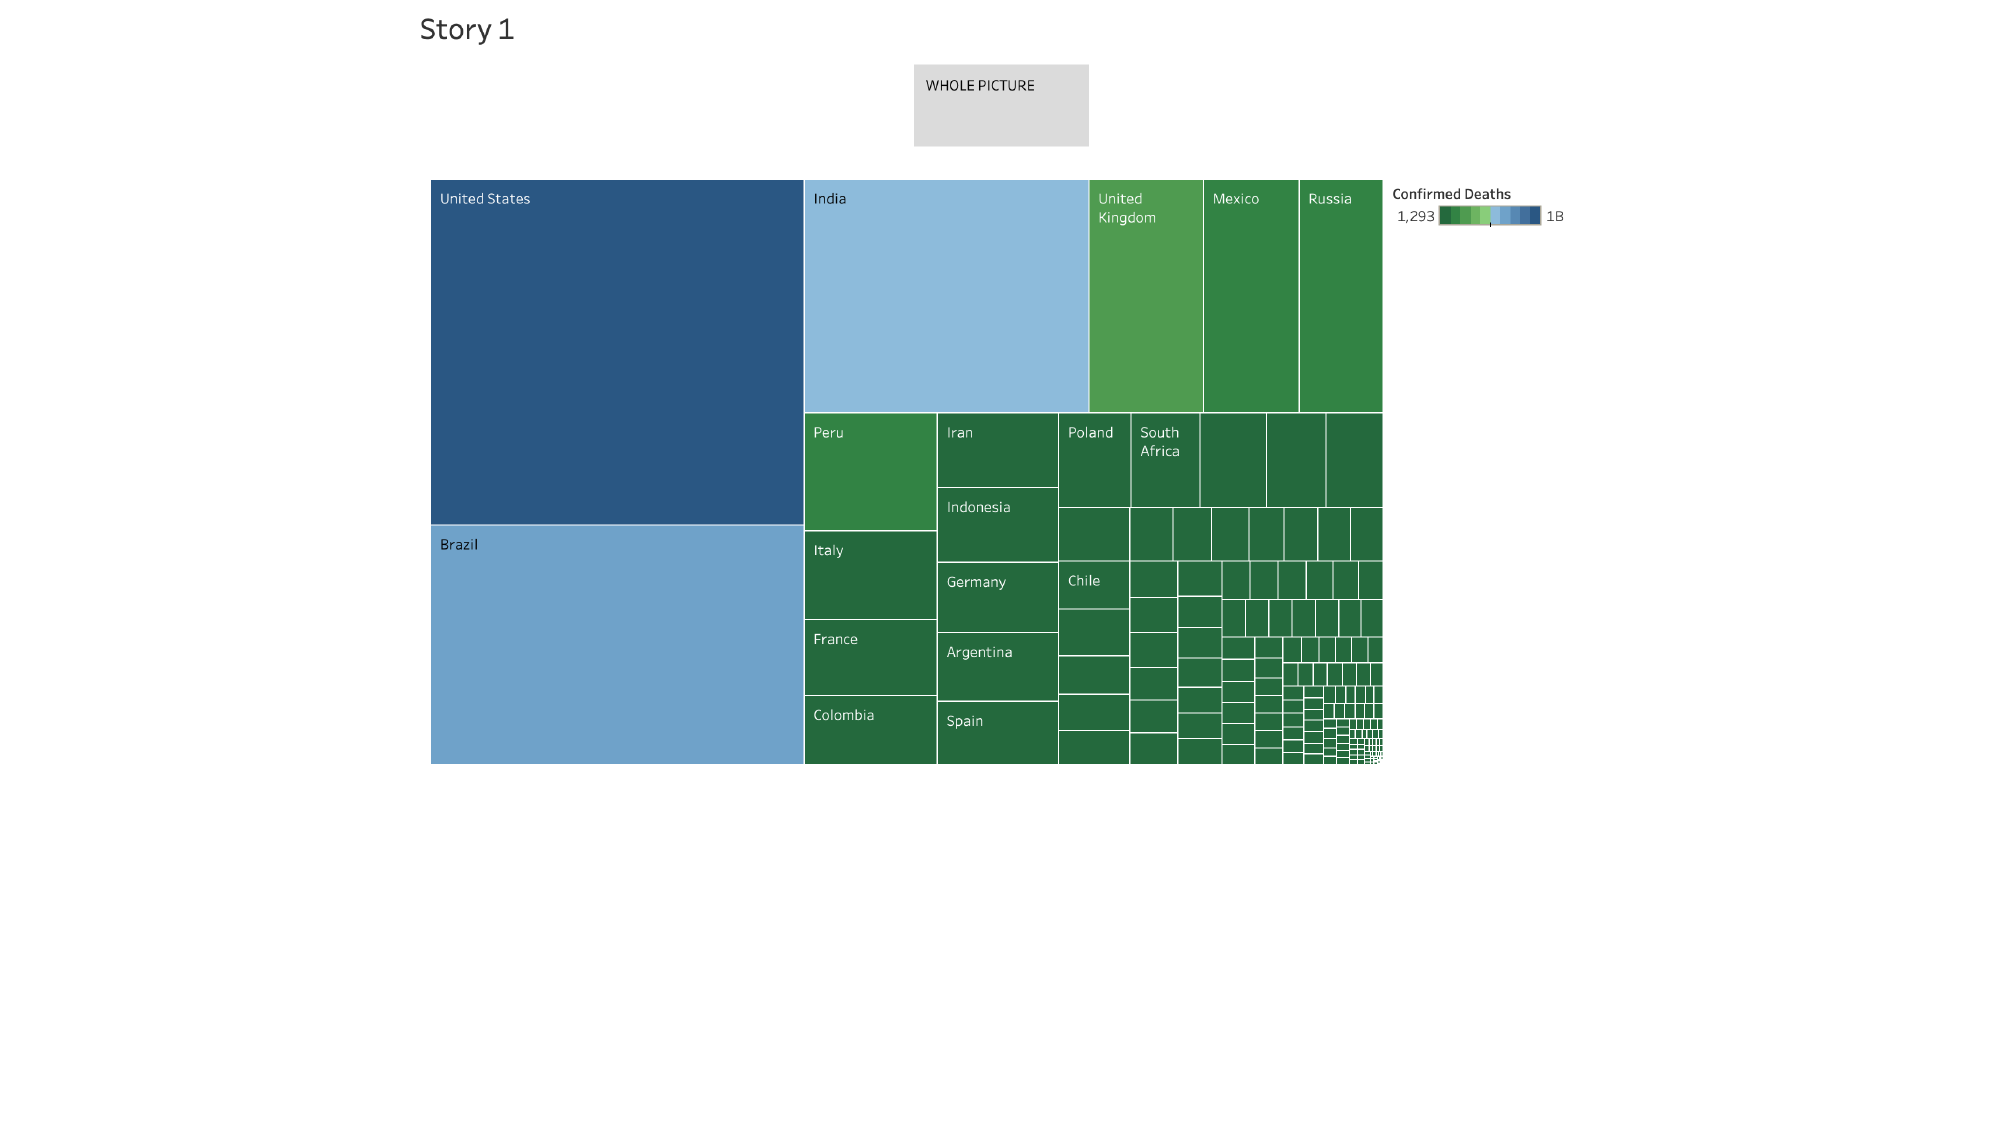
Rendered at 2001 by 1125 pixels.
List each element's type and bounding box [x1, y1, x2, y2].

picture [407, 0, 1593, 1125]
